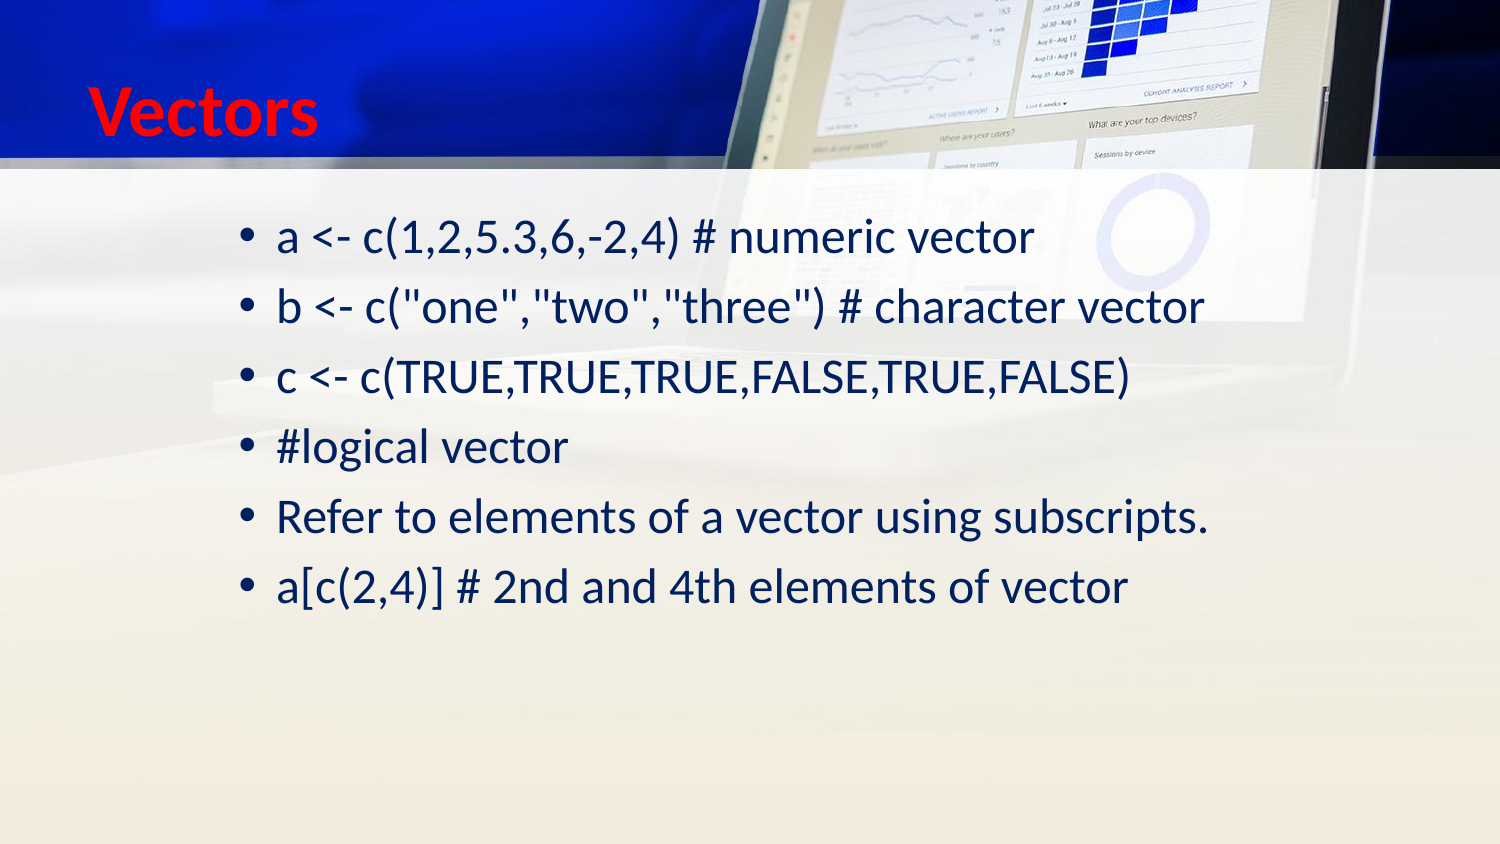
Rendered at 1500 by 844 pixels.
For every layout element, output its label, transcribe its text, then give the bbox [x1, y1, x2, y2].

list a <- c(1,2,5.3,6,-2,4) # numeric vector b <- c("one","two","three") # character vector c <- c(TRUE,TRUE,TRUE,FALSE,TRUE,FALSE) #logical vector Refer to elements of a vector using subscripts. a[c(2,4)] # 2nd and 4th elements of vector [73, 196, 1427, 798]
picture [0, 0, 1500, 844]
title Vectors [73, 44, 1427, 170]
